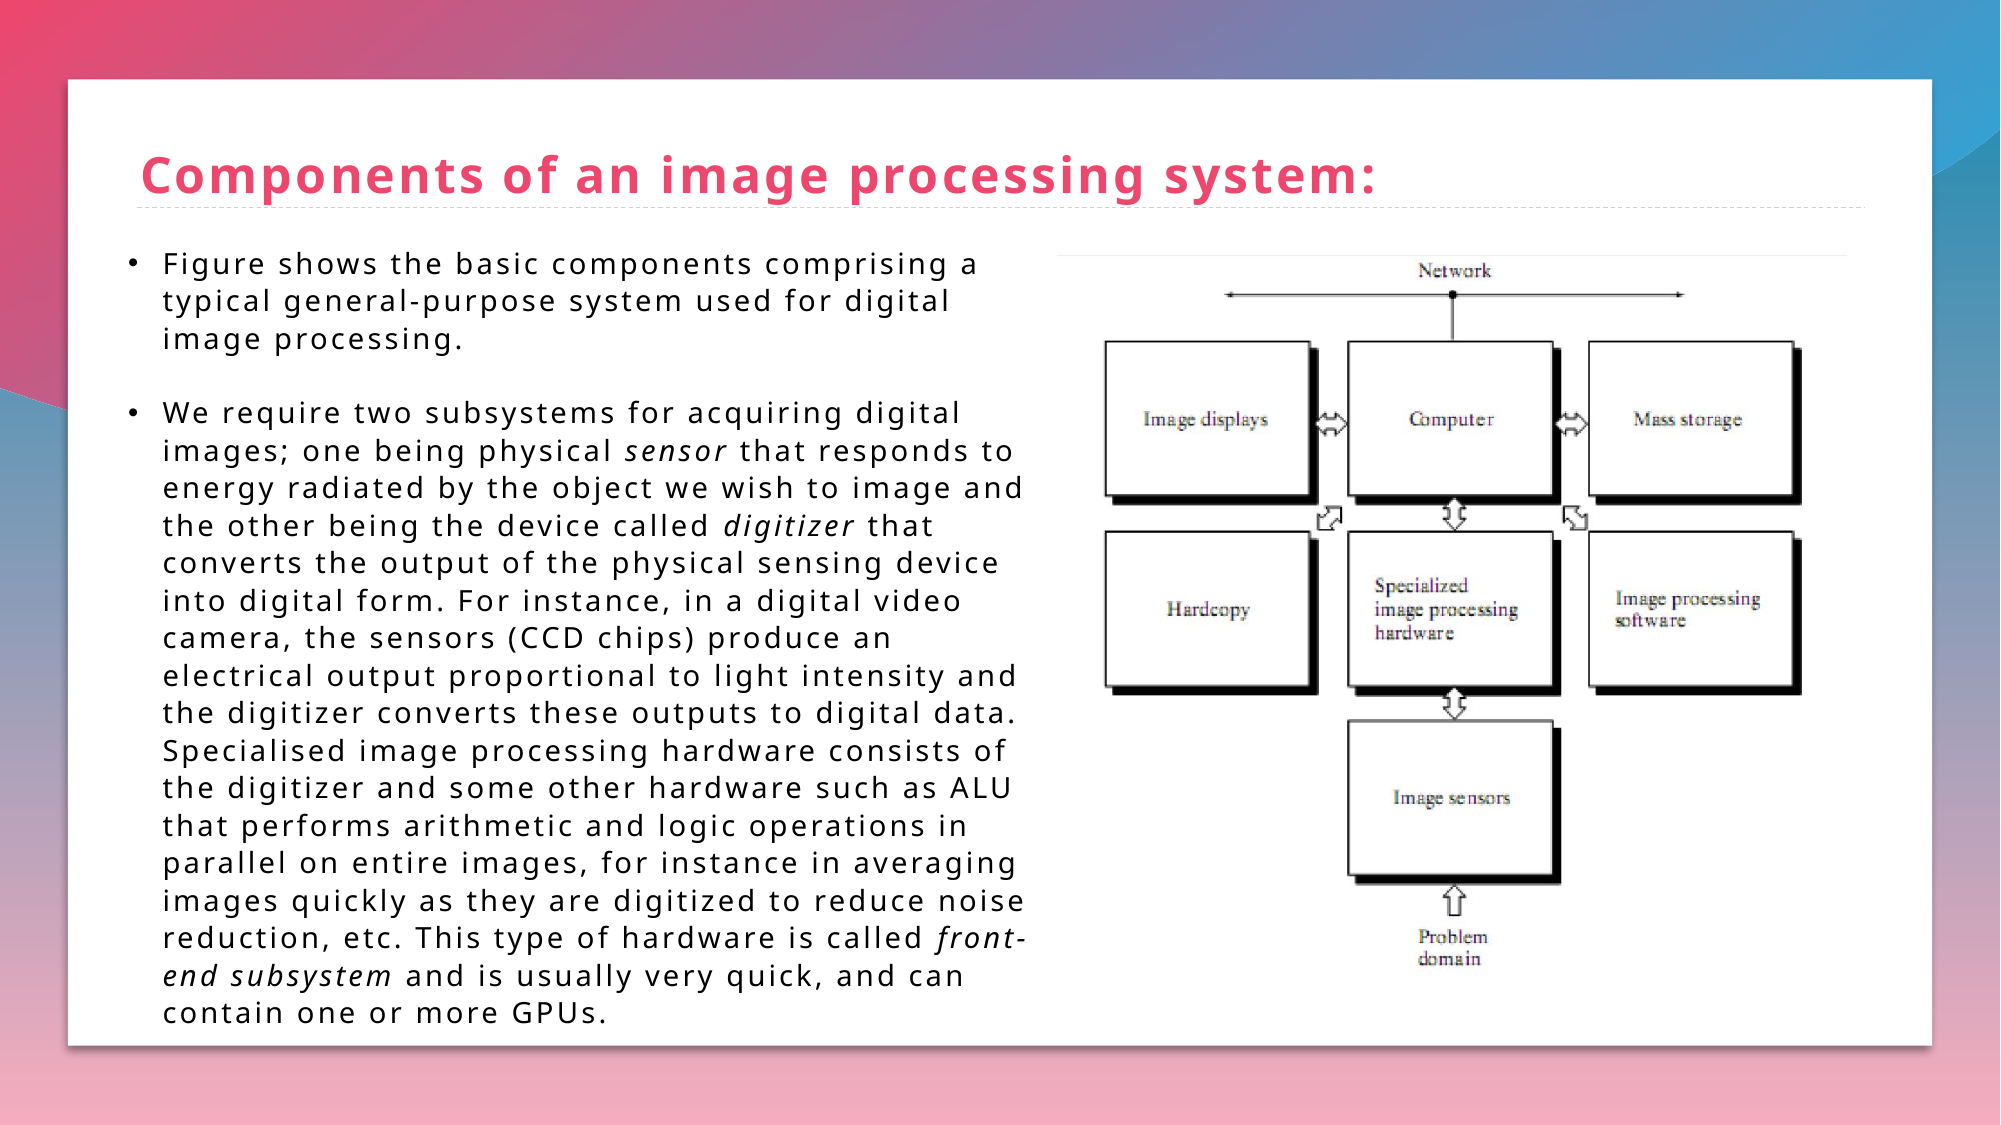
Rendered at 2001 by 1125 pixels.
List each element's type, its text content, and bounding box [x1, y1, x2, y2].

text_box [142, 1041, 943, 1062]
picture [1057, 255, 1847, 986]
text_box Figure shows the basic components comprising a typical general-purpose system used for digital image processing. We require two subsystems for acquiring digital images; one being physical sensor that responds to energy radiated by the object we wish to image and the other being the device called digitizer that converts the output of the physical sensing device into digital form. For instance, in a digital video camera, the sensors (CCD chips) produce an electrical output proportional to light intensity and the digitizer converts these outputs to digital data. Specialised image processing hardware consists of the digitizer and some other hardware such as ALU that performs arithmetic and logic operations in parallel on entire images, for instance in averaging images quickly as they are digitized to reduce noise reduction, etc. This type of hardware is called front-end subsystem and is usually very quick, and can contain one or more GPUs. [113, 235, 1071, 1041]
title Components of an image processing system: [125, 129, 1714, 225]
